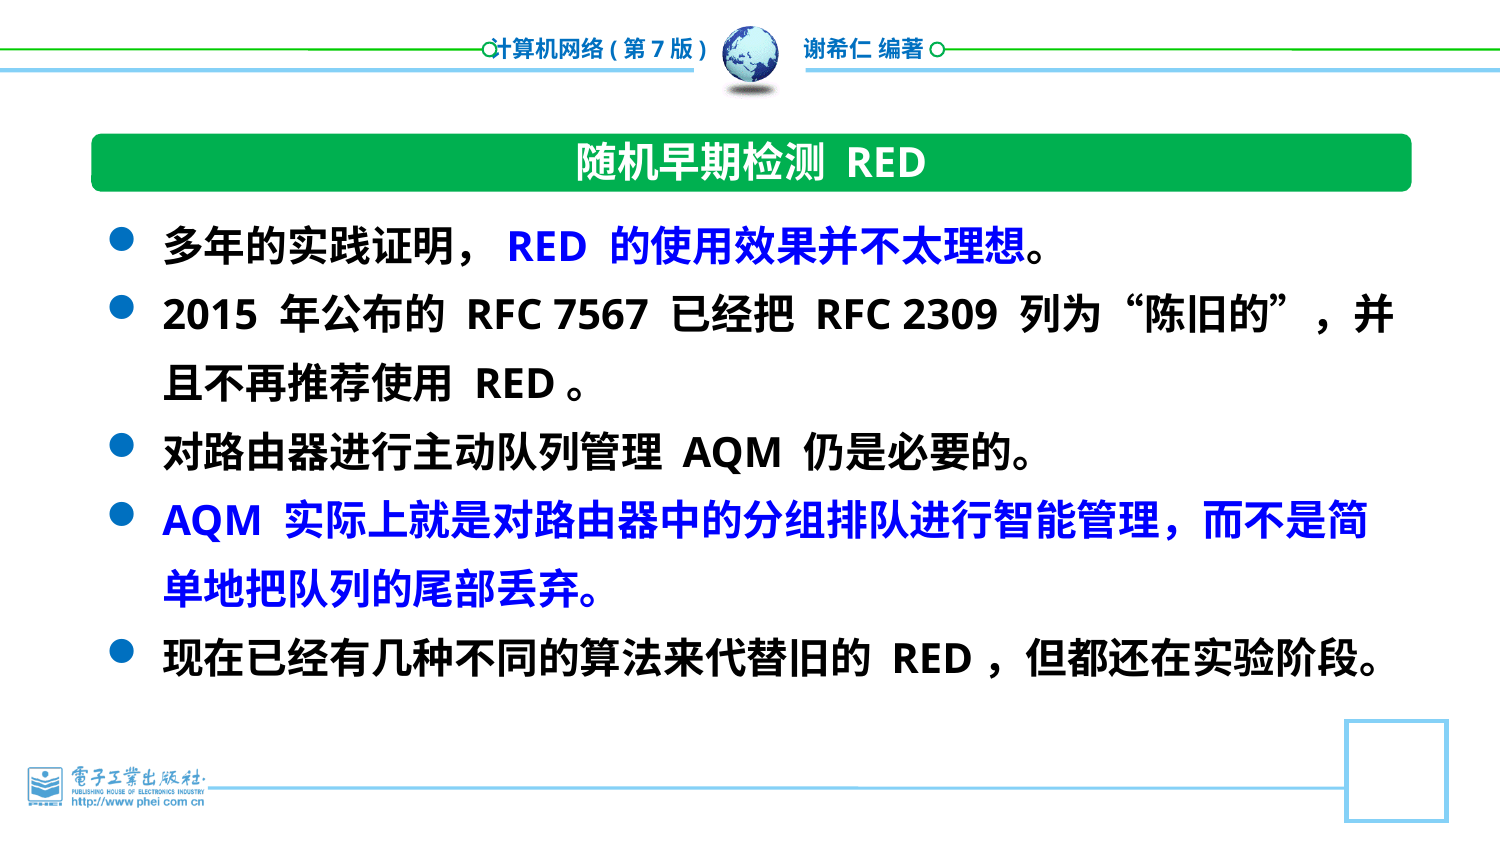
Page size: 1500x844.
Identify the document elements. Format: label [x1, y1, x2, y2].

picture [720, 24, 780, 100]
picture [23, 764, 208, 809]
text_box [91, 128, 1412, 690]
